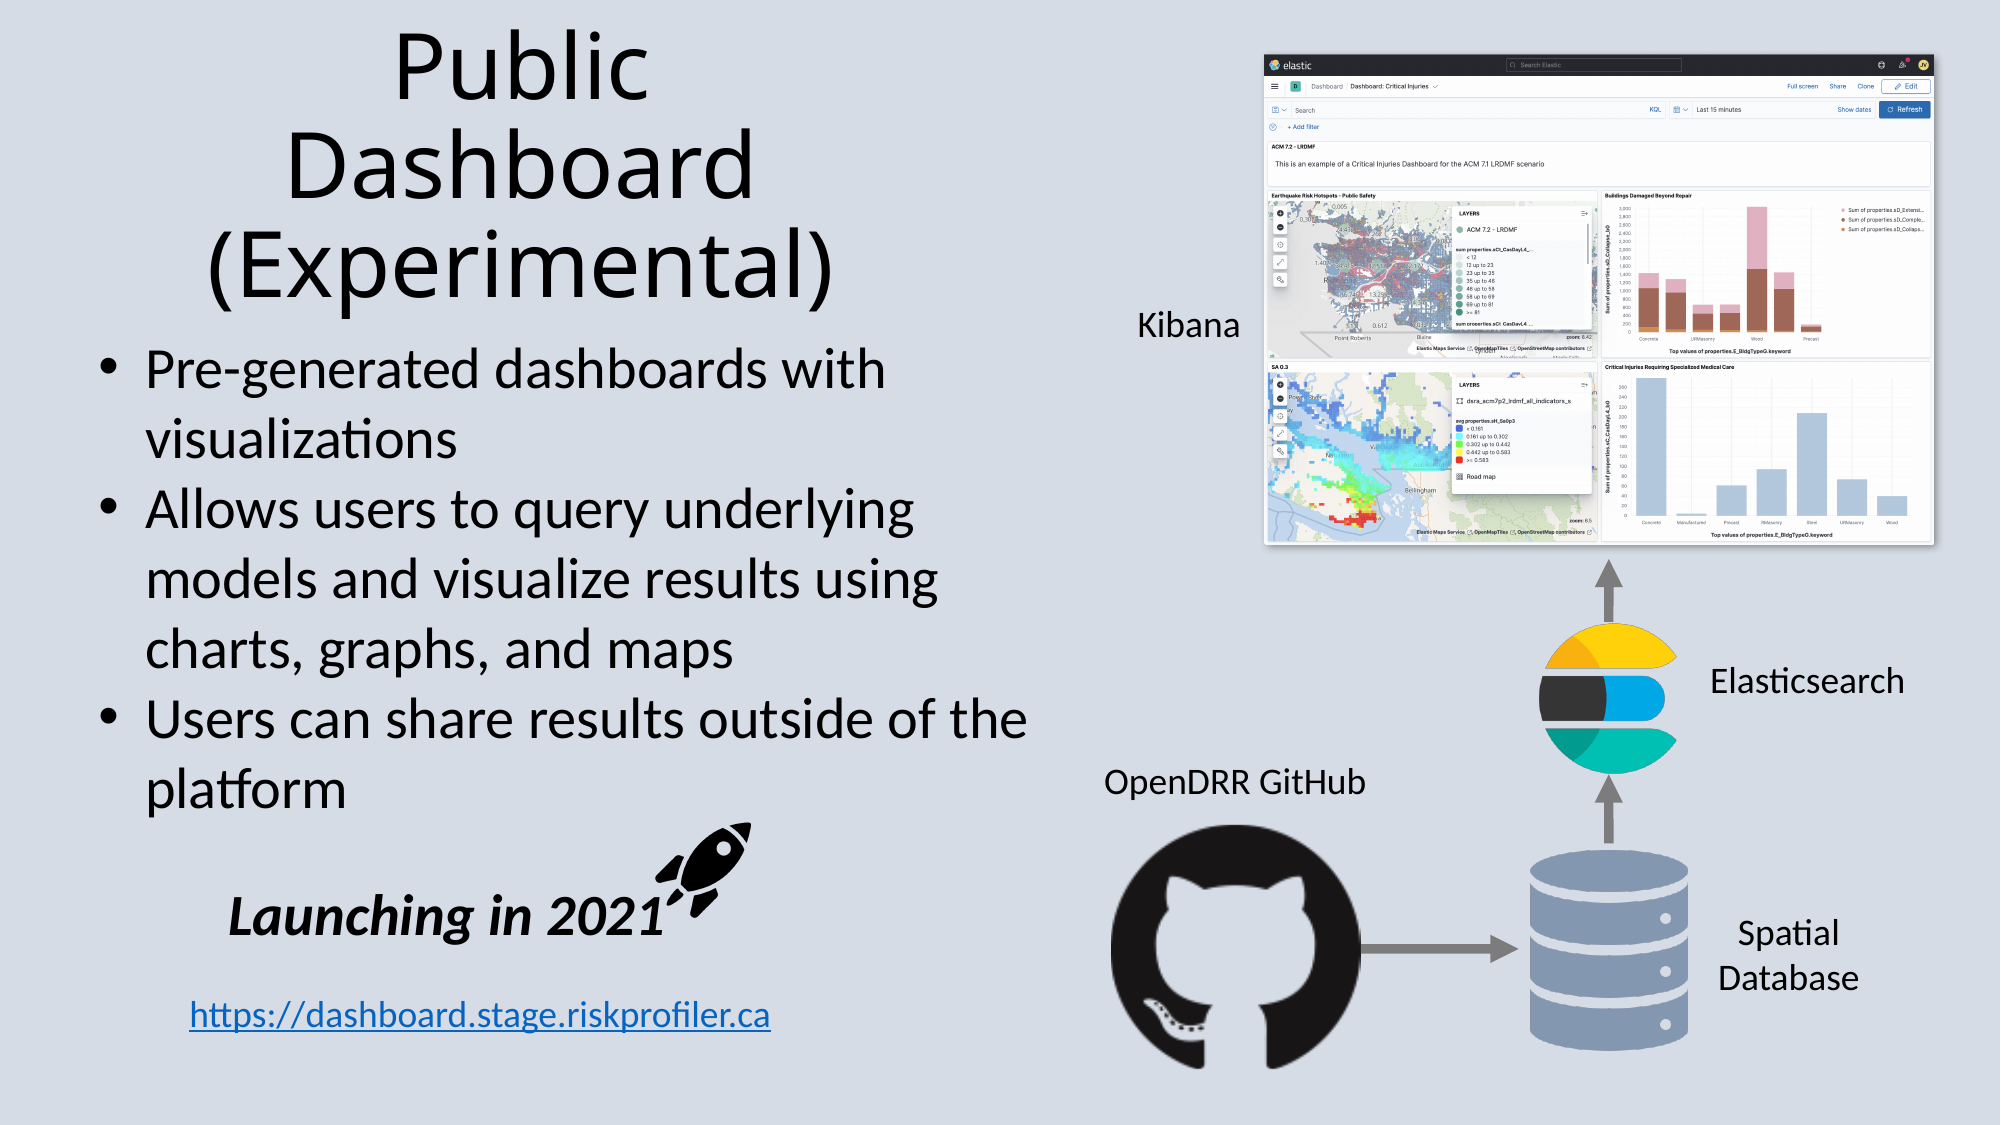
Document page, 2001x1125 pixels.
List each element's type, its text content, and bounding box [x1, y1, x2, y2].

picture [1532, 621, 1686, 775]
text_box Elasticsearch [1686, 648, 1934, 708]
text_box OpenDRR GitHub [1079, 749, 1392, 810]
picture [1474, 823, 1744, 1077]
title Public Dashboard (Experimental) [137, 59, 905, 278]
text_box https://dashboard.stage.riskprofiler.ca [174, 982, 787, 1043]
picture [646, 813, 760, 927]
picture [1263, 54, 1934, 545]
text_box Spatial Database [1744, 900, 1902, 1006]
picture [1111, 823, 1361, 1074]
text_box Kibana [1113, 292, 1262, 353]
text_box Pre-generated dashboards with visualizations Allows users to query underlying models and visualize results using charts, graphs, and maps Users can share results outside of the platform [83, 323, 1106, 898]
text_box Launching in 2021 [213, 870, 681, 955]
